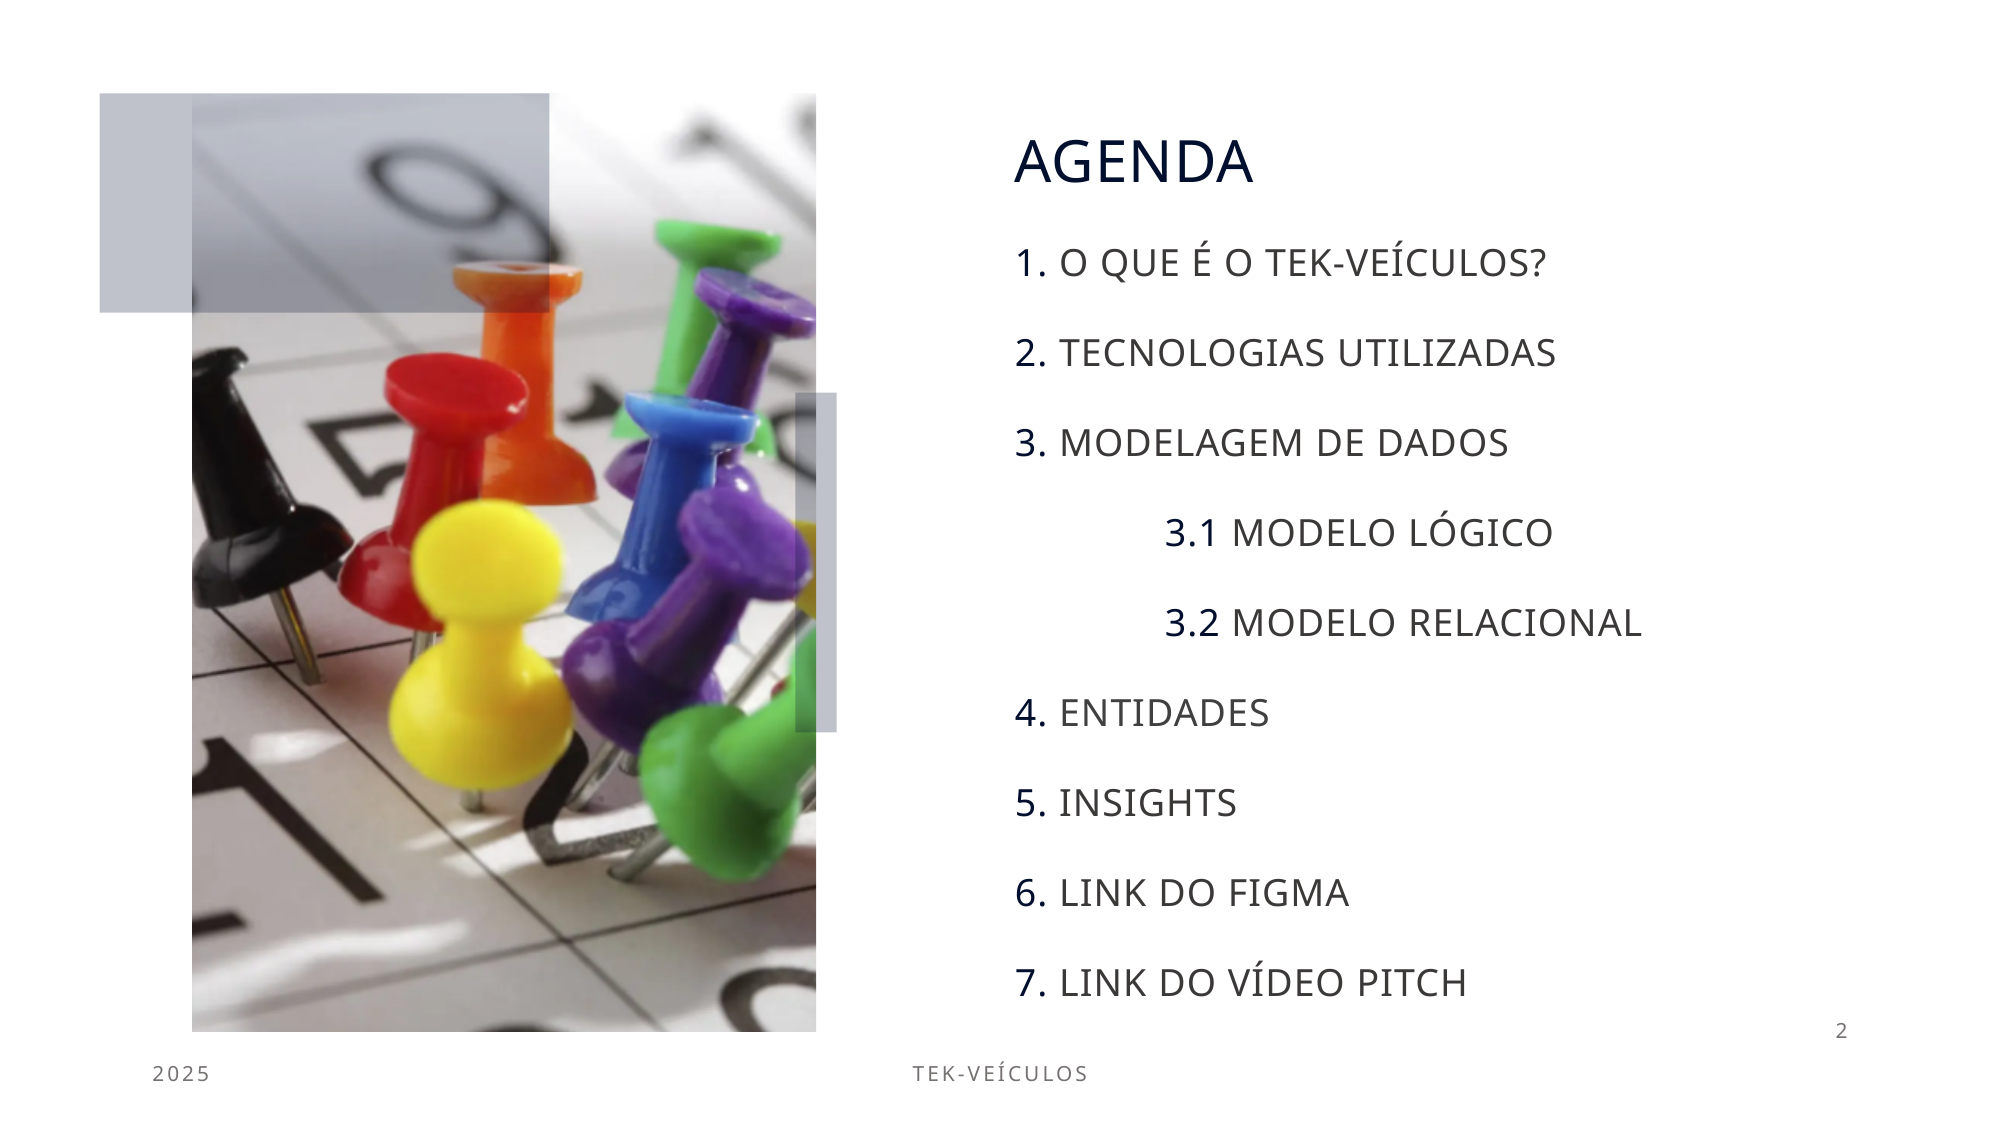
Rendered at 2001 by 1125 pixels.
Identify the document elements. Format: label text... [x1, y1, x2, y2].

slide_number 2025 [137, 1042, 588, 1103]
slide_number 2 [1412, 1001, 1863, 1062]
text_box [817, 392, 837, 733]
list AGENDA 1. O QUE É O TEK-VEÍCULOS? 2. TECNOLOGIAS UTILIZADAS 3. MODELAGEM DE DADOS 3.1 MODELO LÓGICO 3.2 MODELO RELACIONAL 4. ENTIDADES 5. INSIGHTS 6. LINK DO FIGMA 7. LINK DO VÍDEO PITCH [999, 116, 2000, 1009]
text_box [99, 93, 192, 313]
picture [192, 93, 817, 1032]
footer Tek-veículos [662, 1042, 1338, 1103]
